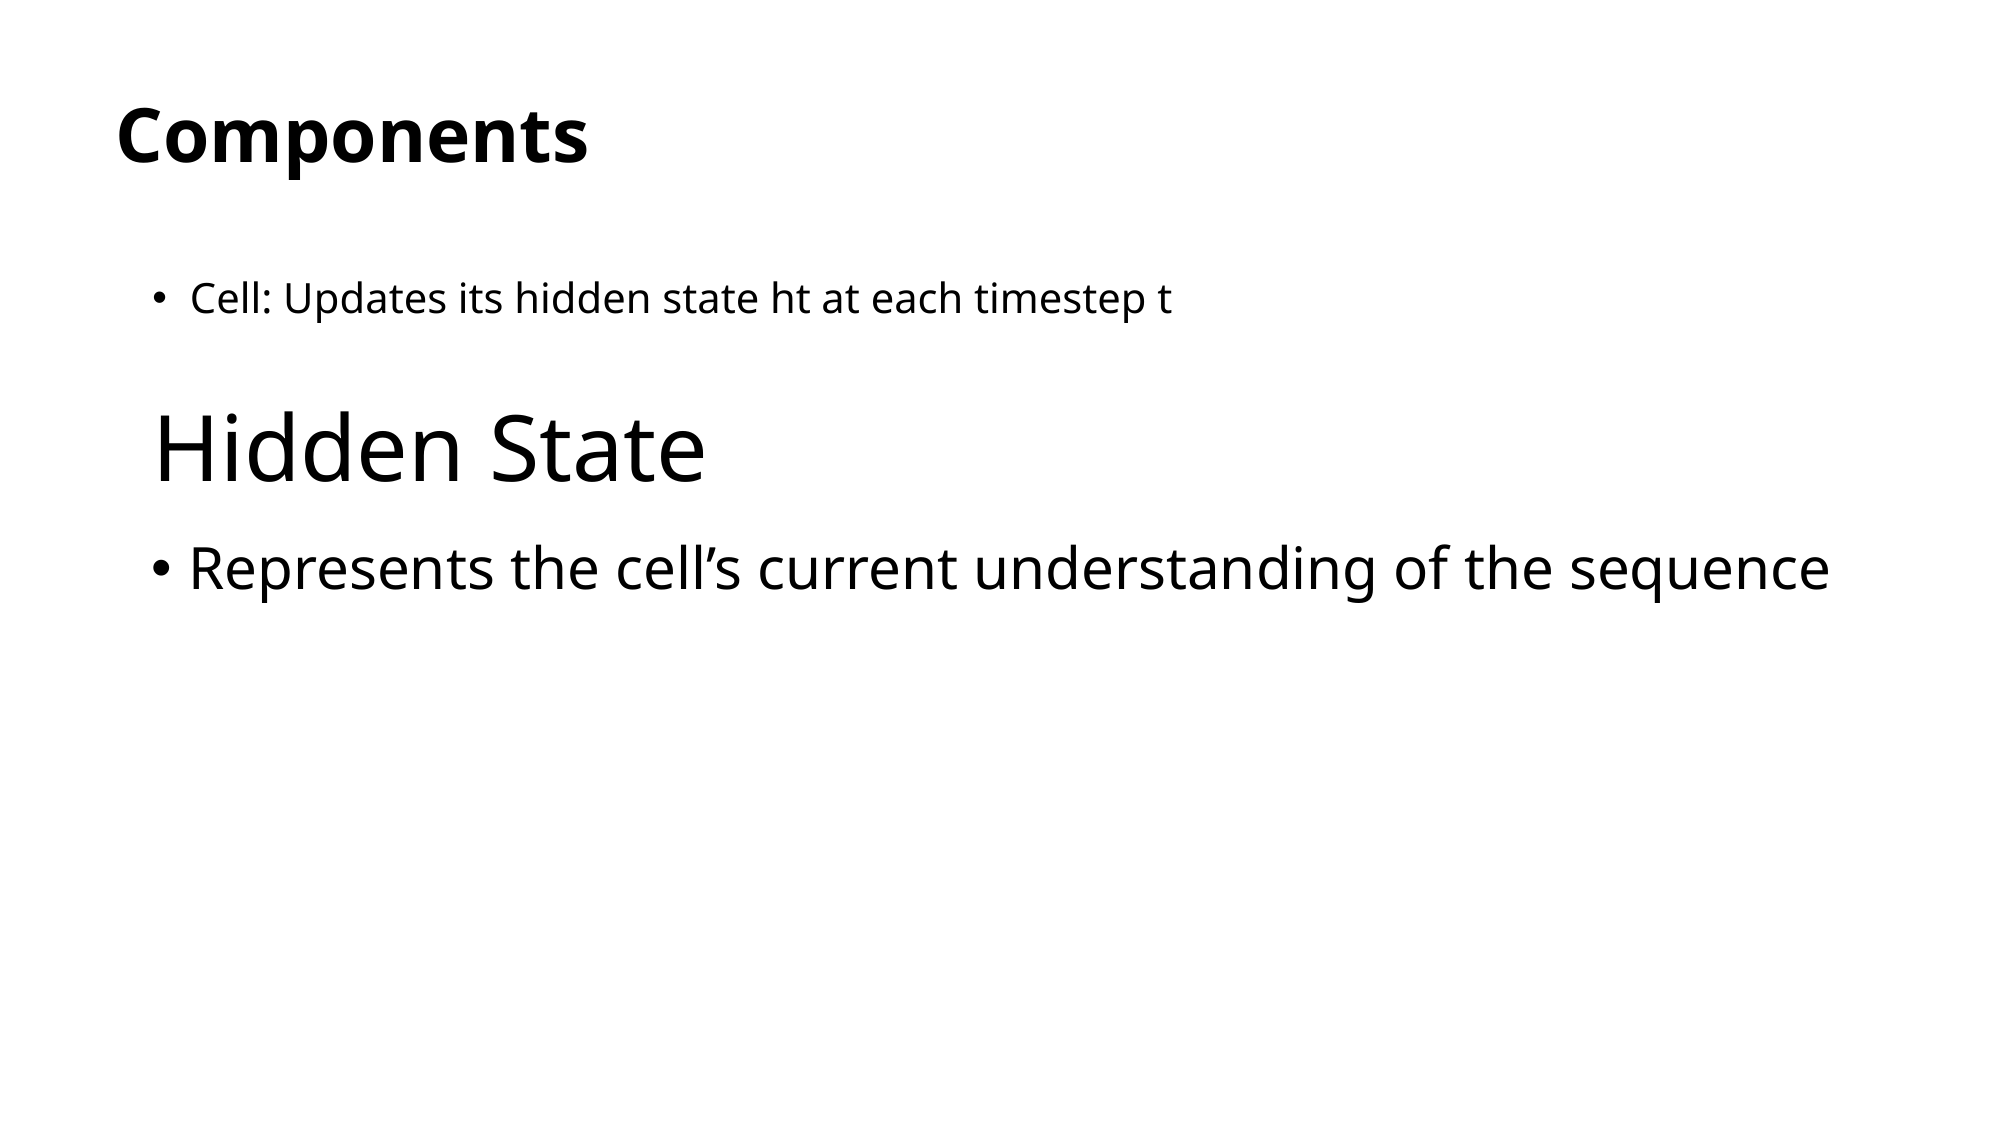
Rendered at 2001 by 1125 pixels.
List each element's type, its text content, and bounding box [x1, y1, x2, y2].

text_box Hidden State [137, 343, 1863, 561]
list Cell: Updates its hidden state ht at each timestep t [137, 254, 1863, 343]
text_box Represents the cell’s current understanding of the sequence [136, 531, 1862, 1125]
title Components [100, 90, 1849, 276]
